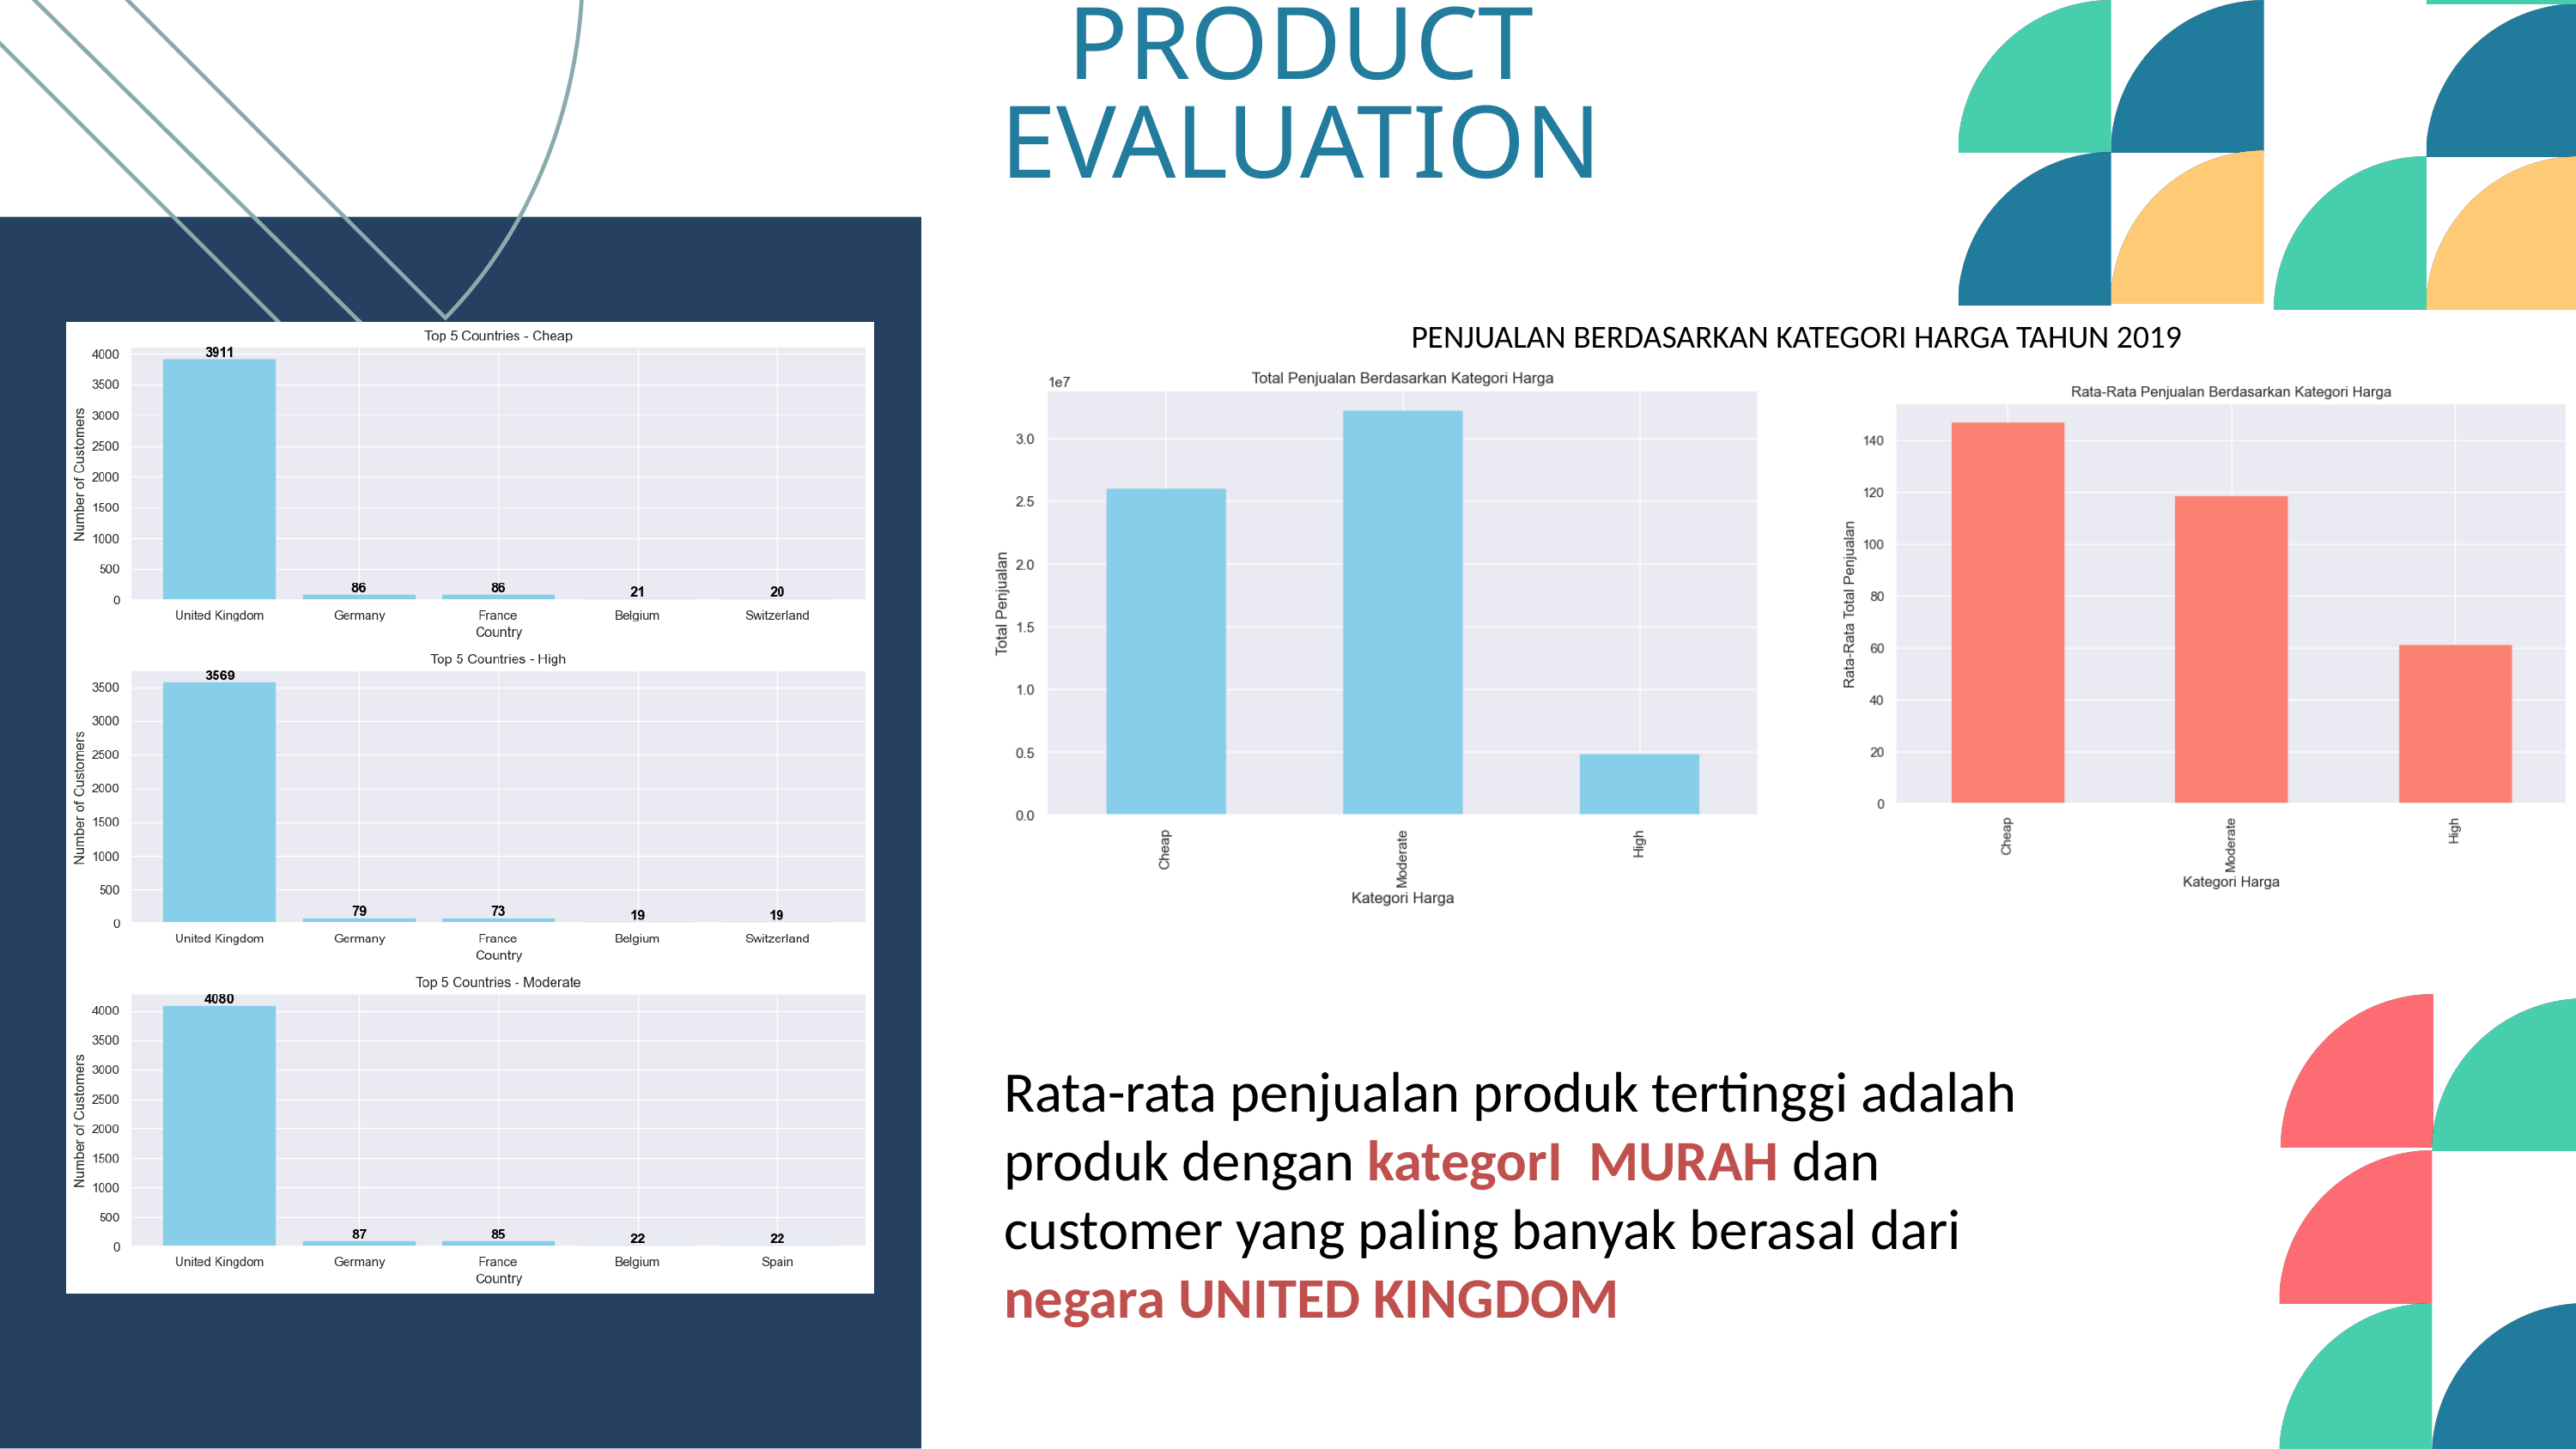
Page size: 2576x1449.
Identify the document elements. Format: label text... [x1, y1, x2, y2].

text_box [2111, 0, 2264, 150]
text_box [2432, 998, 2576, 1151]
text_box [0, 0, 776, 23]
text_box [2279, 1150, 2433, 1303]
picture [987, 363, 1767, 914]
picture [1836, 378, 2575, 898]
text_box [2279, 1303, 2432, 1449]
text_box [2426, 156, 2576, 310]
text_box PENJUALAN BERDASARKAN KATEGORI HARGA TAHUN 2019 [1398, 309, 2518, 361]
text_box [0, 215, 923, 1449]
text_box PRODUCT EVALUATION [766, 0, 1837, 199]
text_box Rata-rata penjualan produk tertinggi adalah produk dengan kategorI MURAH dan customer yang paling banyak berasal dari negara UNITED KINGDOM [991, 1048, 2111, 1336]
text_box [1958, 0, 2111, 152]
text_box [2426, 4, 2576, 156]
text_box [2111, 150, 2264, 304]
picture [66, 322, 874, 1294]
text_box [2426, 0, 2576, 4]
text_box [2274, 156, 2426, 309]
text_box [2281, 994, 2433, 1148]
text_box [1958, 152, 2111, 306]
text_box [2432, 1303, 2576, 1449]
